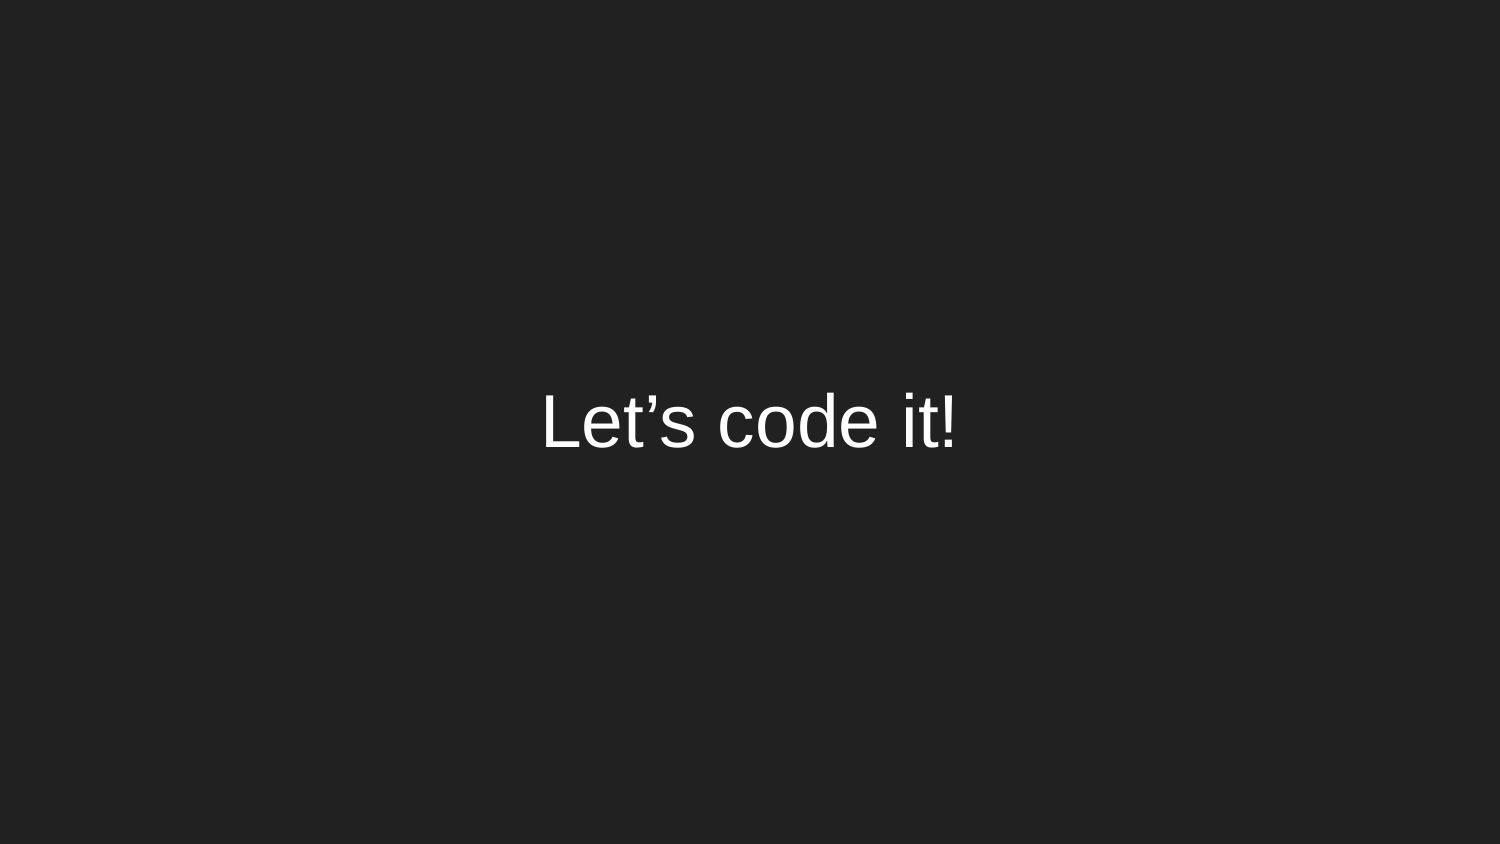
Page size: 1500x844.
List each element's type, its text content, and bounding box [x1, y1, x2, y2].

title Let’s code it! [51, 352, 1449, 491]
